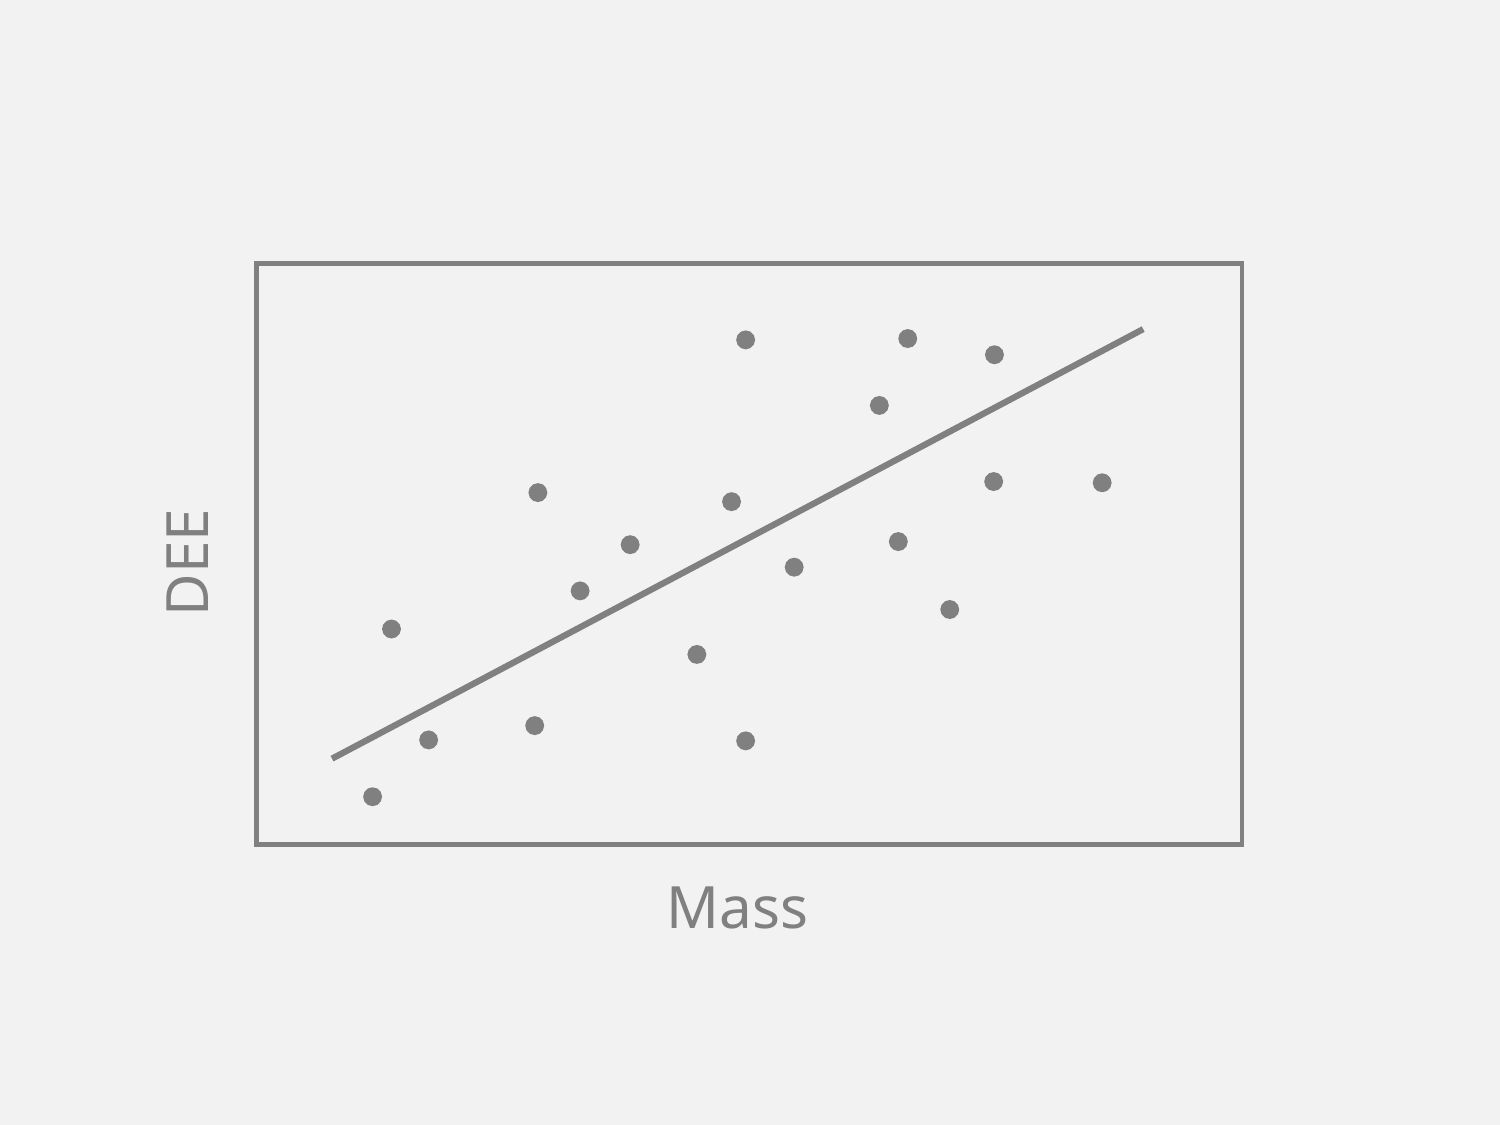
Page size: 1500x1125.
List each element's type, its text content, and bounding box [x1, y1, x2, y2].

text_box DEE [122, 445, 258, 680]
text_box [255, 263, 1243, 846]
text_box [362, 786, 384, 808]
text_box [331, 329, 1144, 759]
text_box Mass [620, 842, 855, 978]
